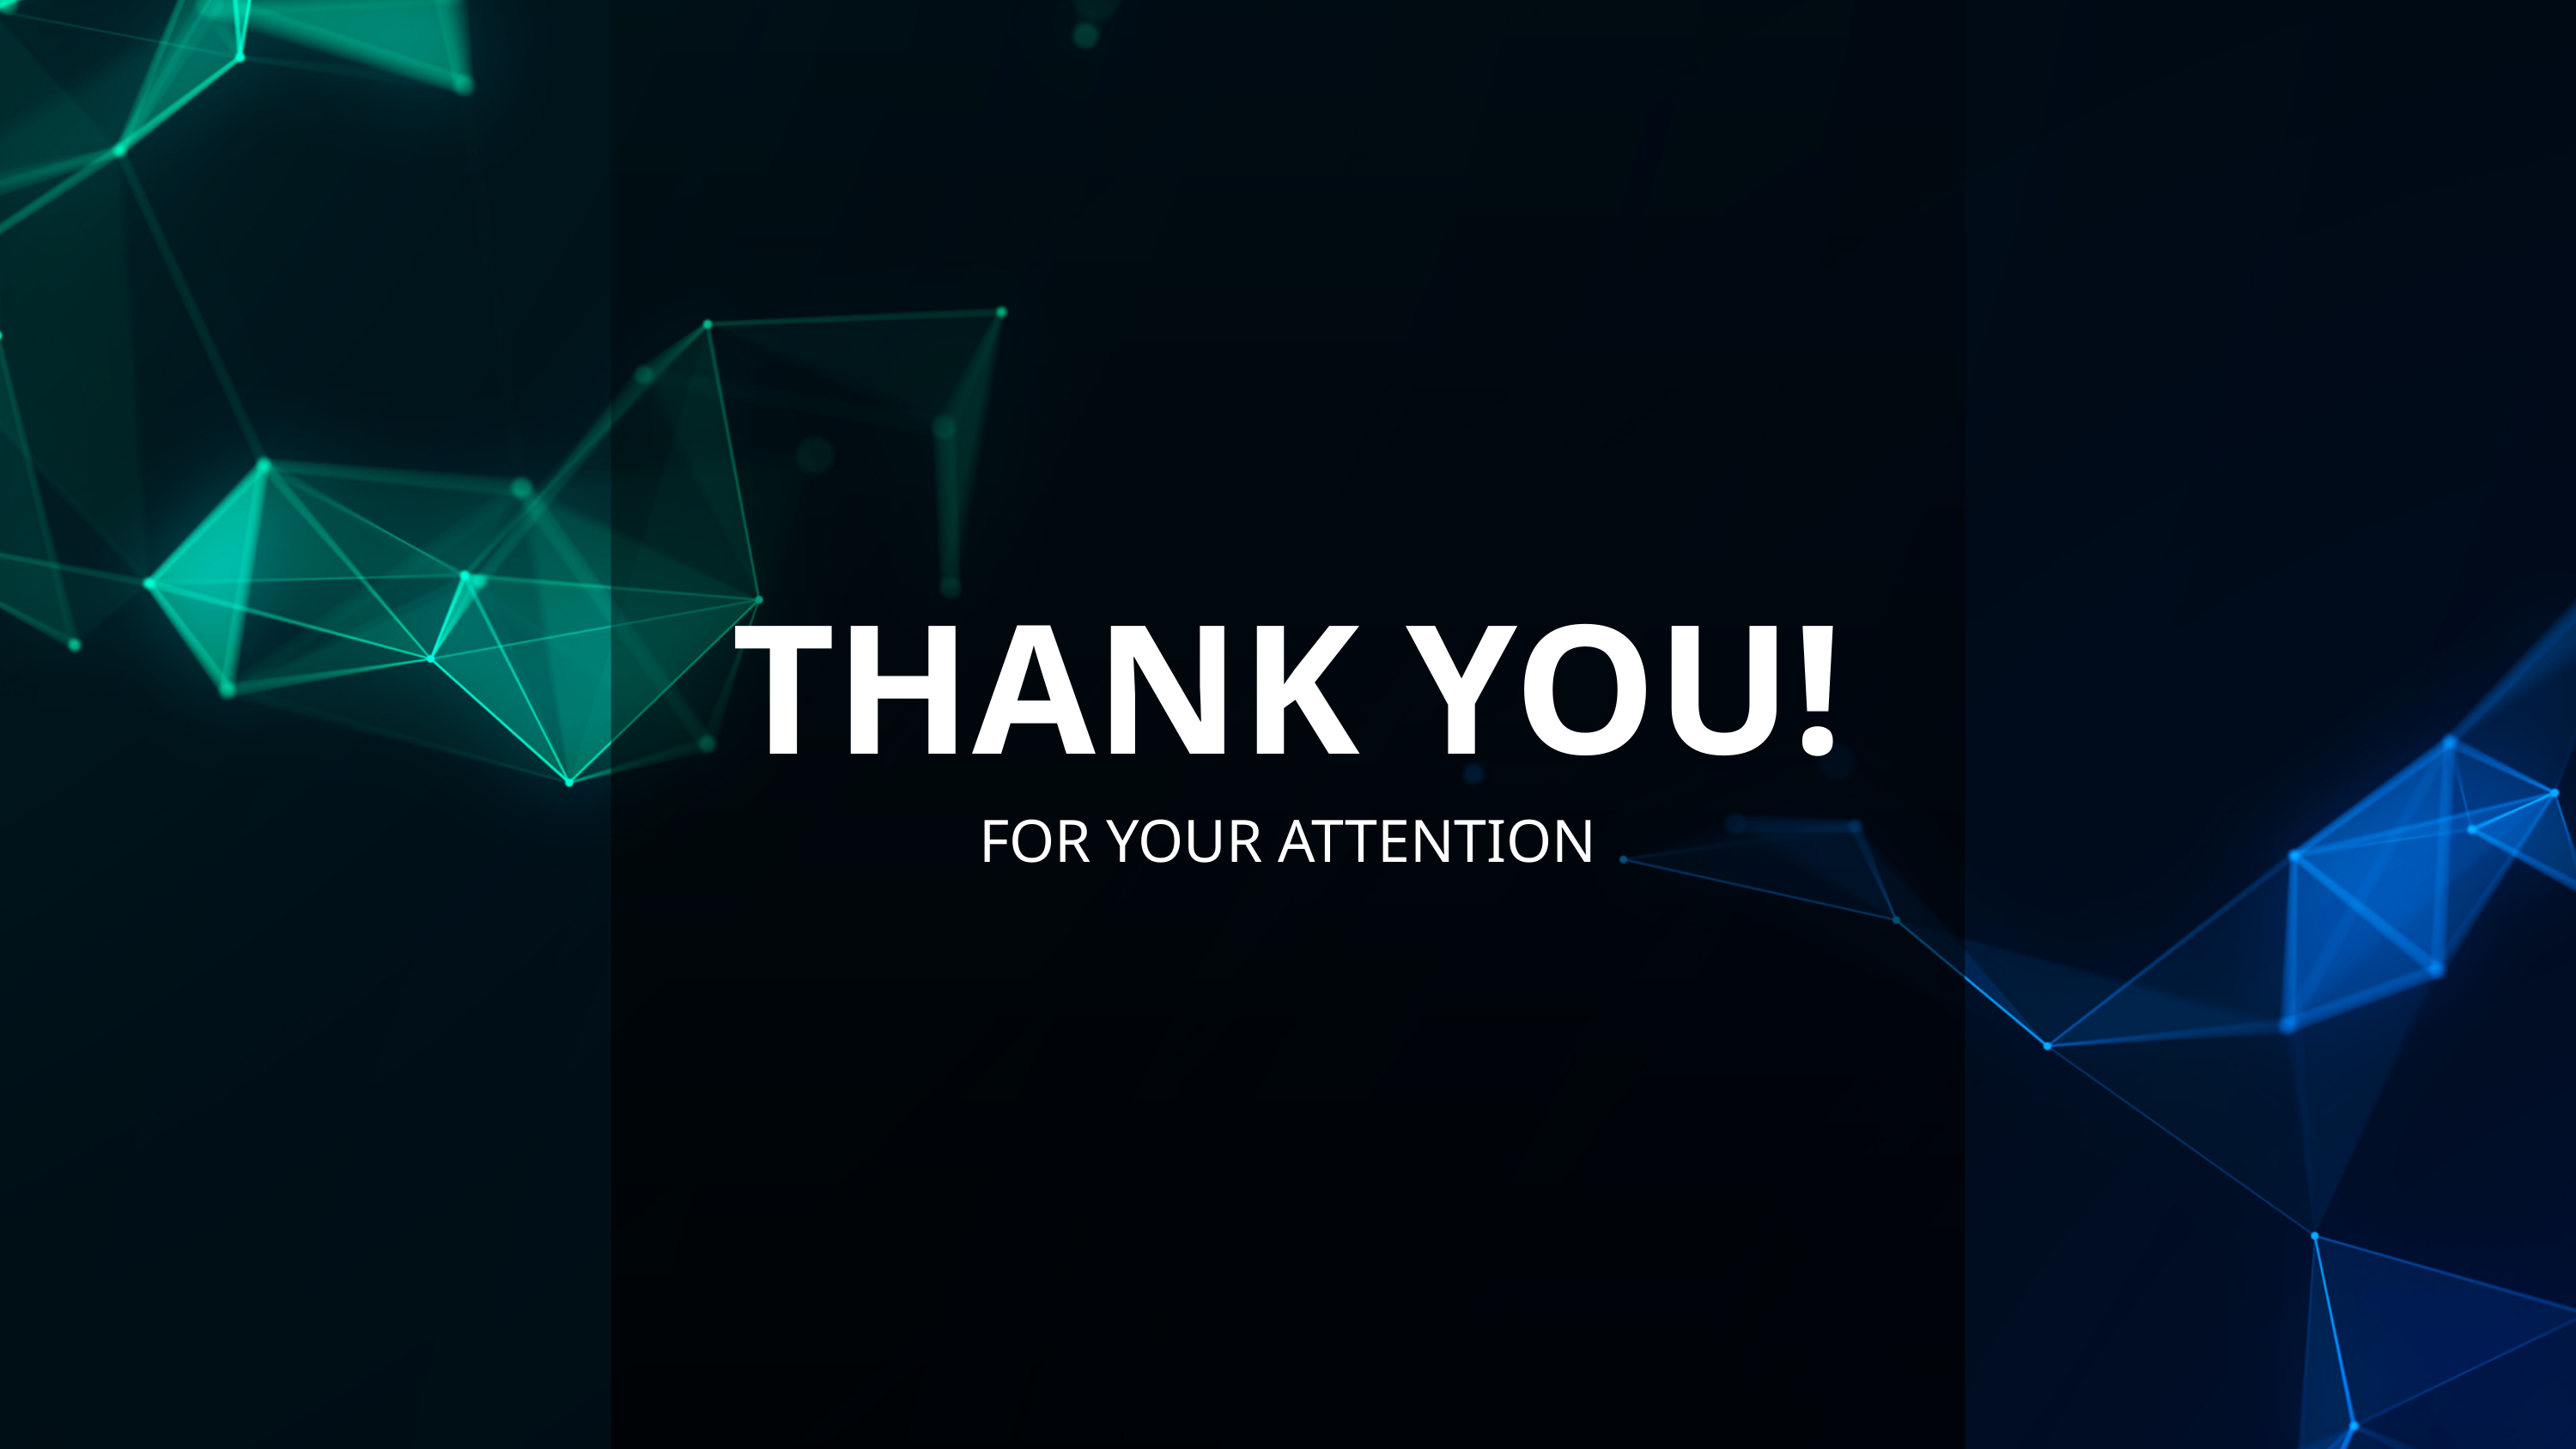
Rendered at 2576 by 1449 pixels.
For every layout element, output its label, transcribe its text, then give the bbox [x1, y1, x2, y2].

text_box [0, 0, 611, 1449]
text_box THANK YOU! [654, 587, 1921, 790]
text_box [1965, 0, 2576, 1449]
text_box [611, 0, 1965, 1449]
text_box FOR YOUR ATTENTION [738, 791, 1838, 875]
